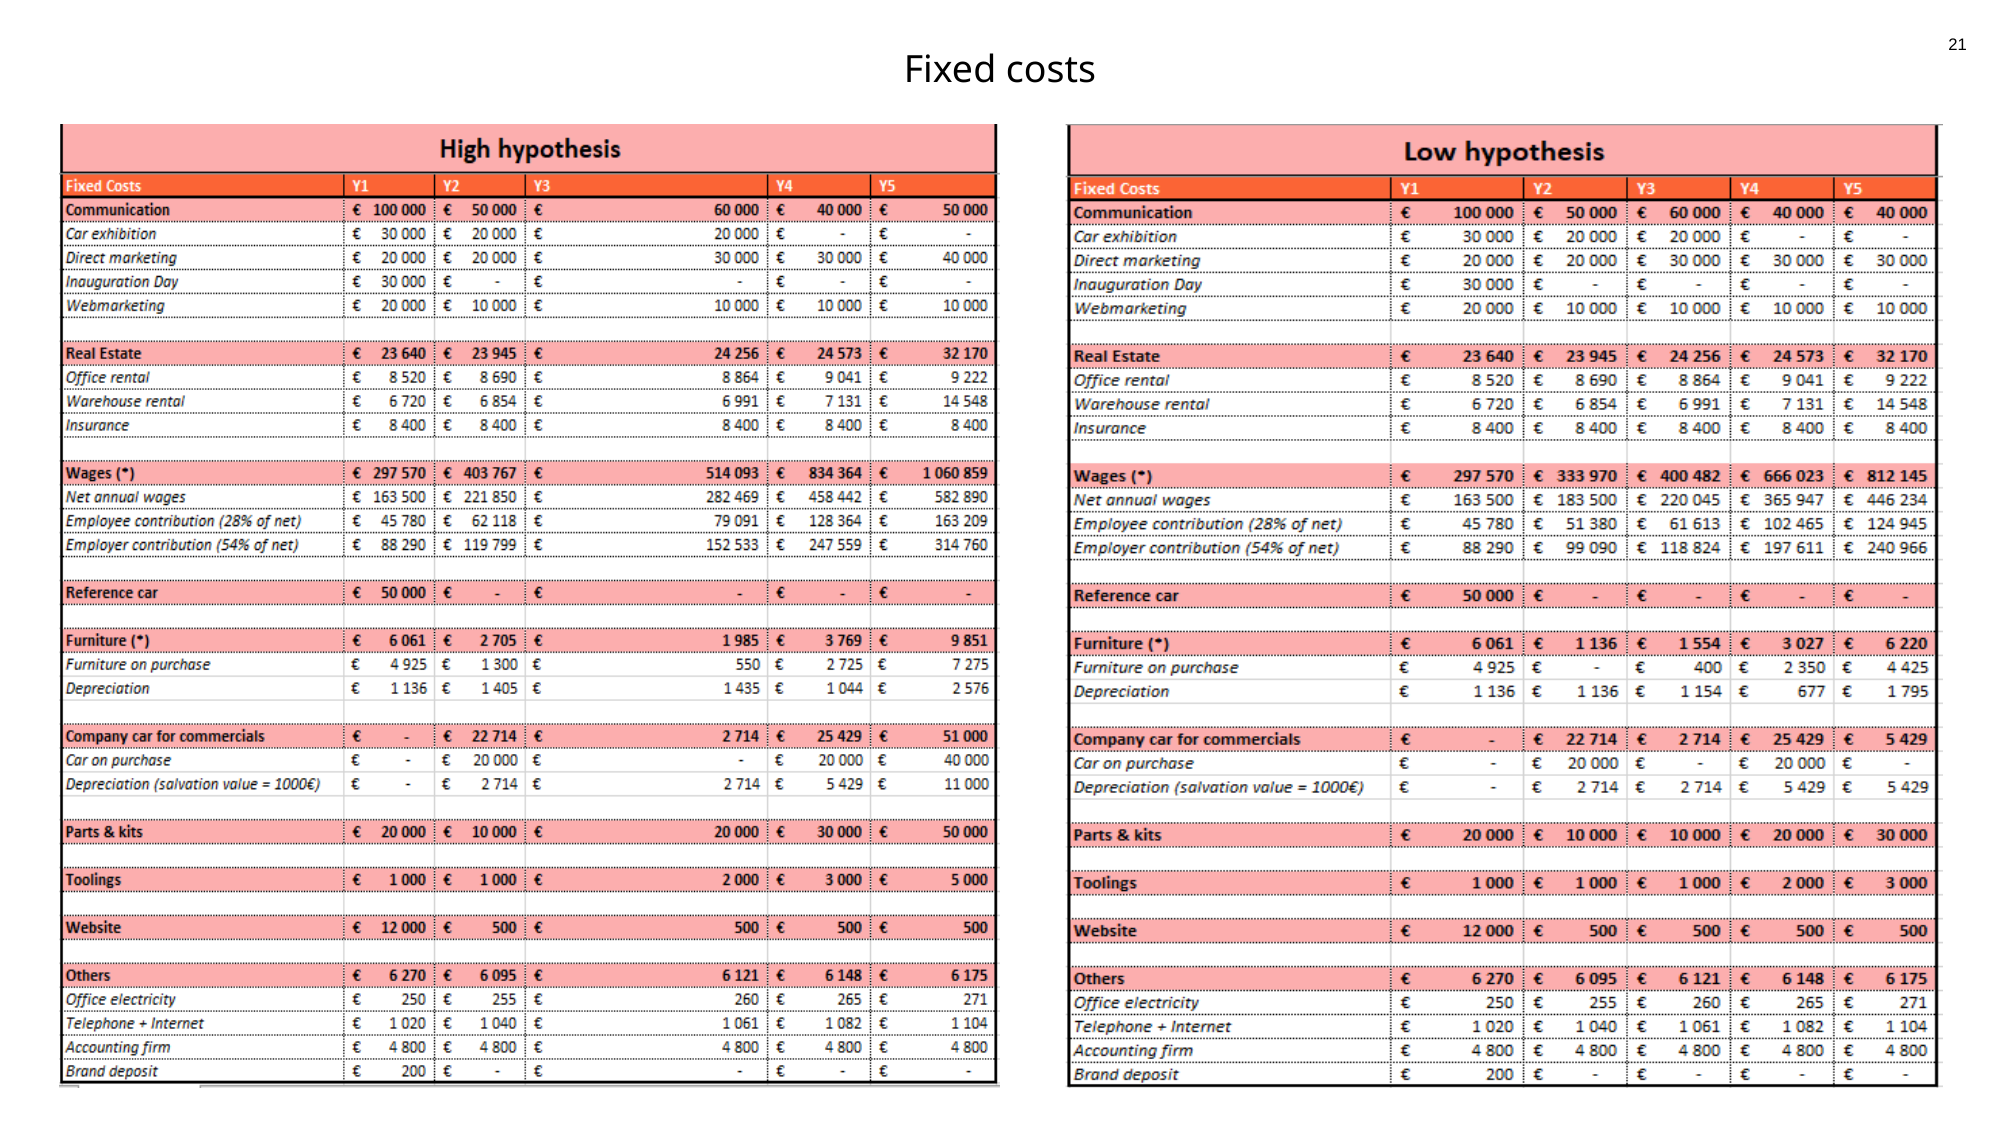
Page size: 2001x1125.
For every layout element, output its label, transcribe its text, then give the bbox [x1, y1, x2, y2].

picture [59, 124, 1000, 1088]
picture [1065, 124, 1943, 1088]
text_box Fixed costs [495, 37, 1505, 98]
text_box 21 [1929, 26, 1986, 62]
